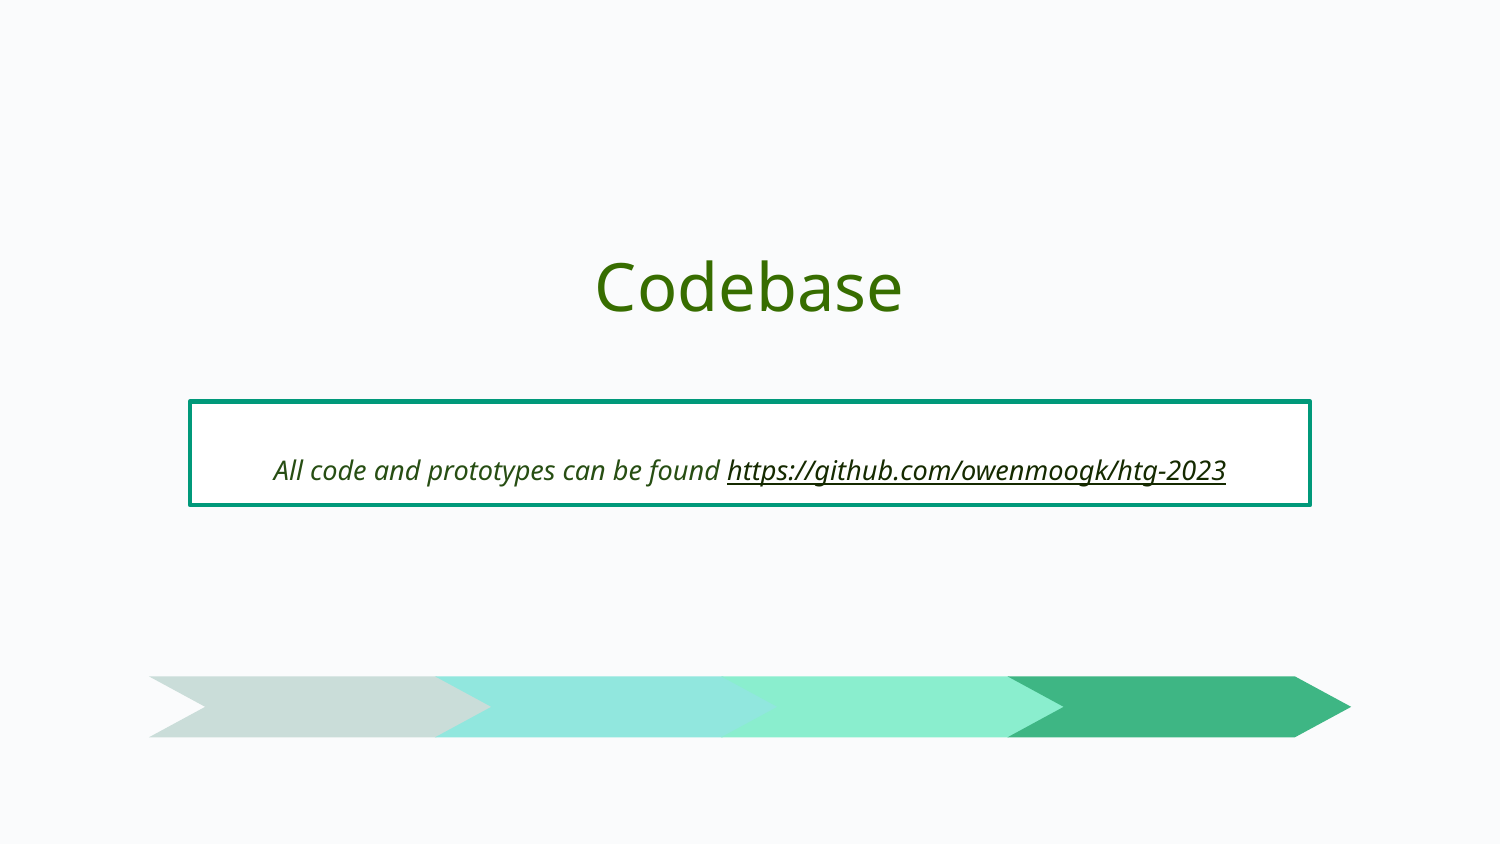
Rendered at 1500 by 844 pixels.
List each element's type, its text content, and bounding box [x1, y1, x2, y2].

title Codebase [118, 230, 1382, 324]
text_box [148, 676, 1352, 738]
text_box All code and prototypes can be found https://github.com/owenmoogk/htg-2023 [190, 401, 1310, 506]
